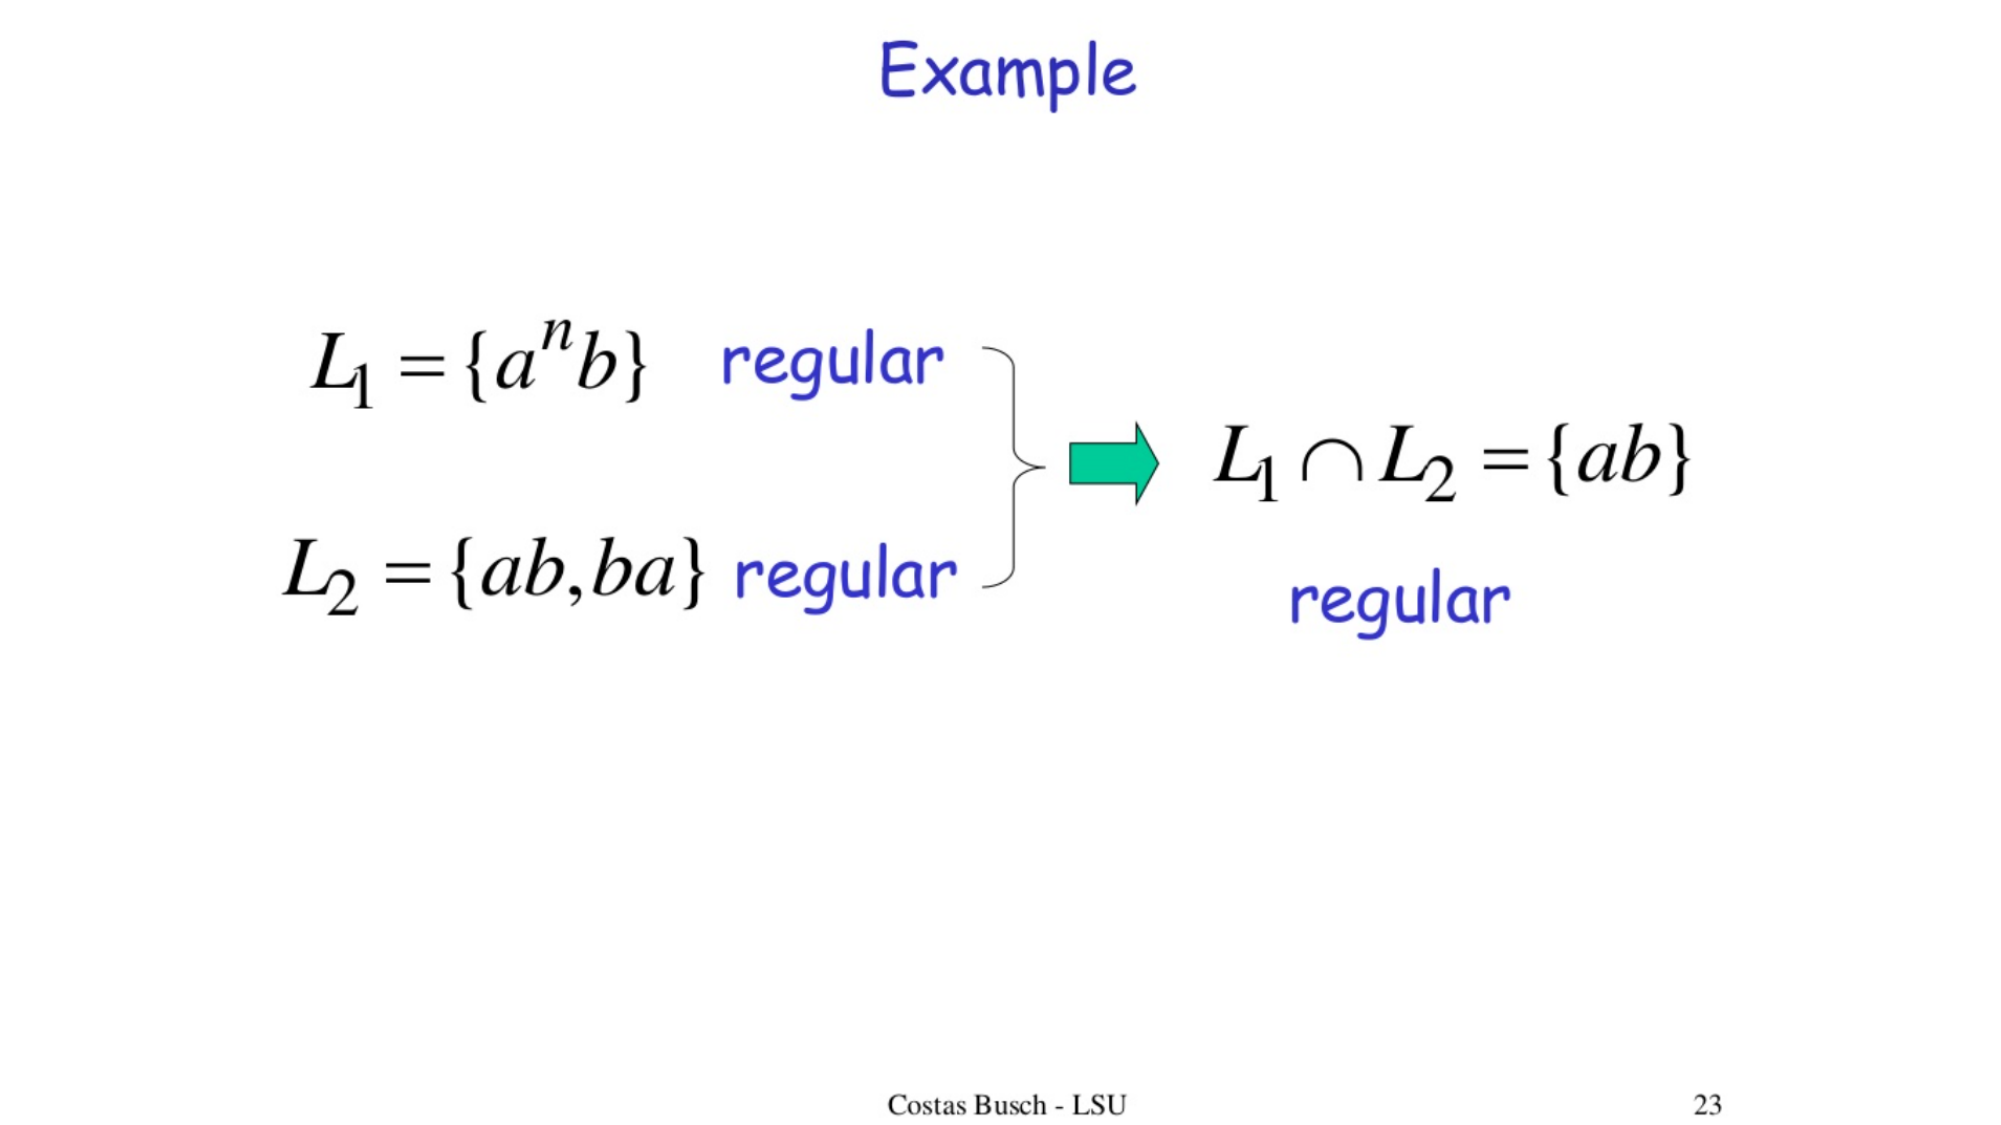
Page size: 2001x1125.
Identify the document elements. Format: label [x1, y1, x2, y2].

picture [256, 0, 1744, 1125]
